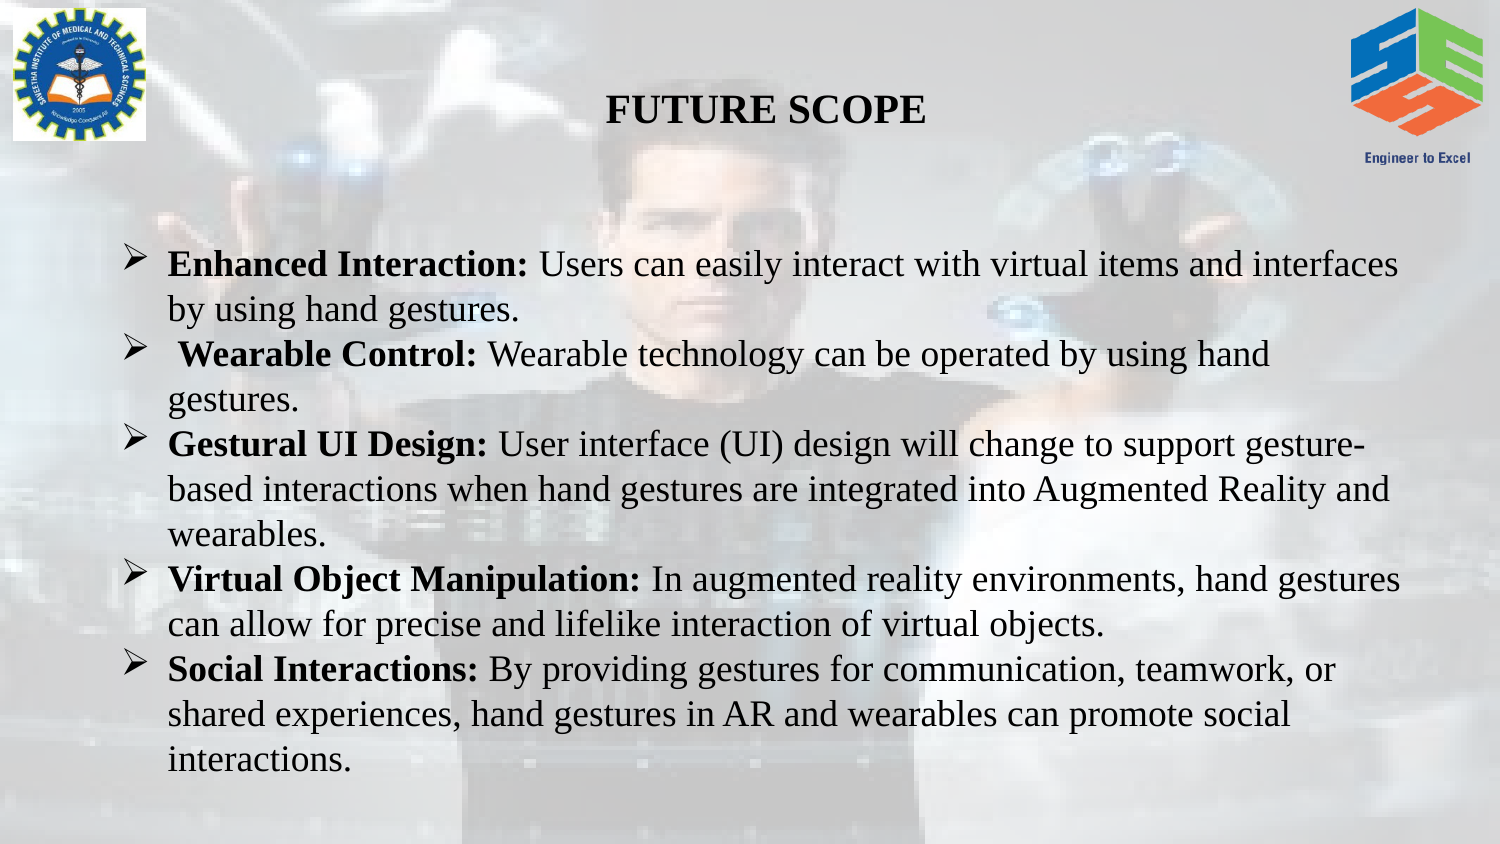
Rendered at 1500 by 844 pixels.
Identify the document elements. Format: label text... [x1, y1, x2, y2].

picture [13, 8, 146, 141]
text_box FUTURE SCOPE [590, 74, 943, 140]
text_box Enhanced Interaction: Users can easily interact with virtual items and interfaces by using hand gestures. Wearable Control: Wearable technology can be operated by using hand gestures. Gestural UI Design: User interface (UI) design will change to support gesture-based interactions when hand gestures are integrated into Augmented Reality and wearables. Virtual Object Manipulation: In augmented reality environments, hand gestures can allow for precise and lifelike interaction of virtual objects. Social Interactions: By providing gestures for communication, teamwork, or shared experiences, hand gestures in AR and wearables can promote social interactions. [106, 231, 1428, 832]
picture [1350, 8, 1483, 165]
